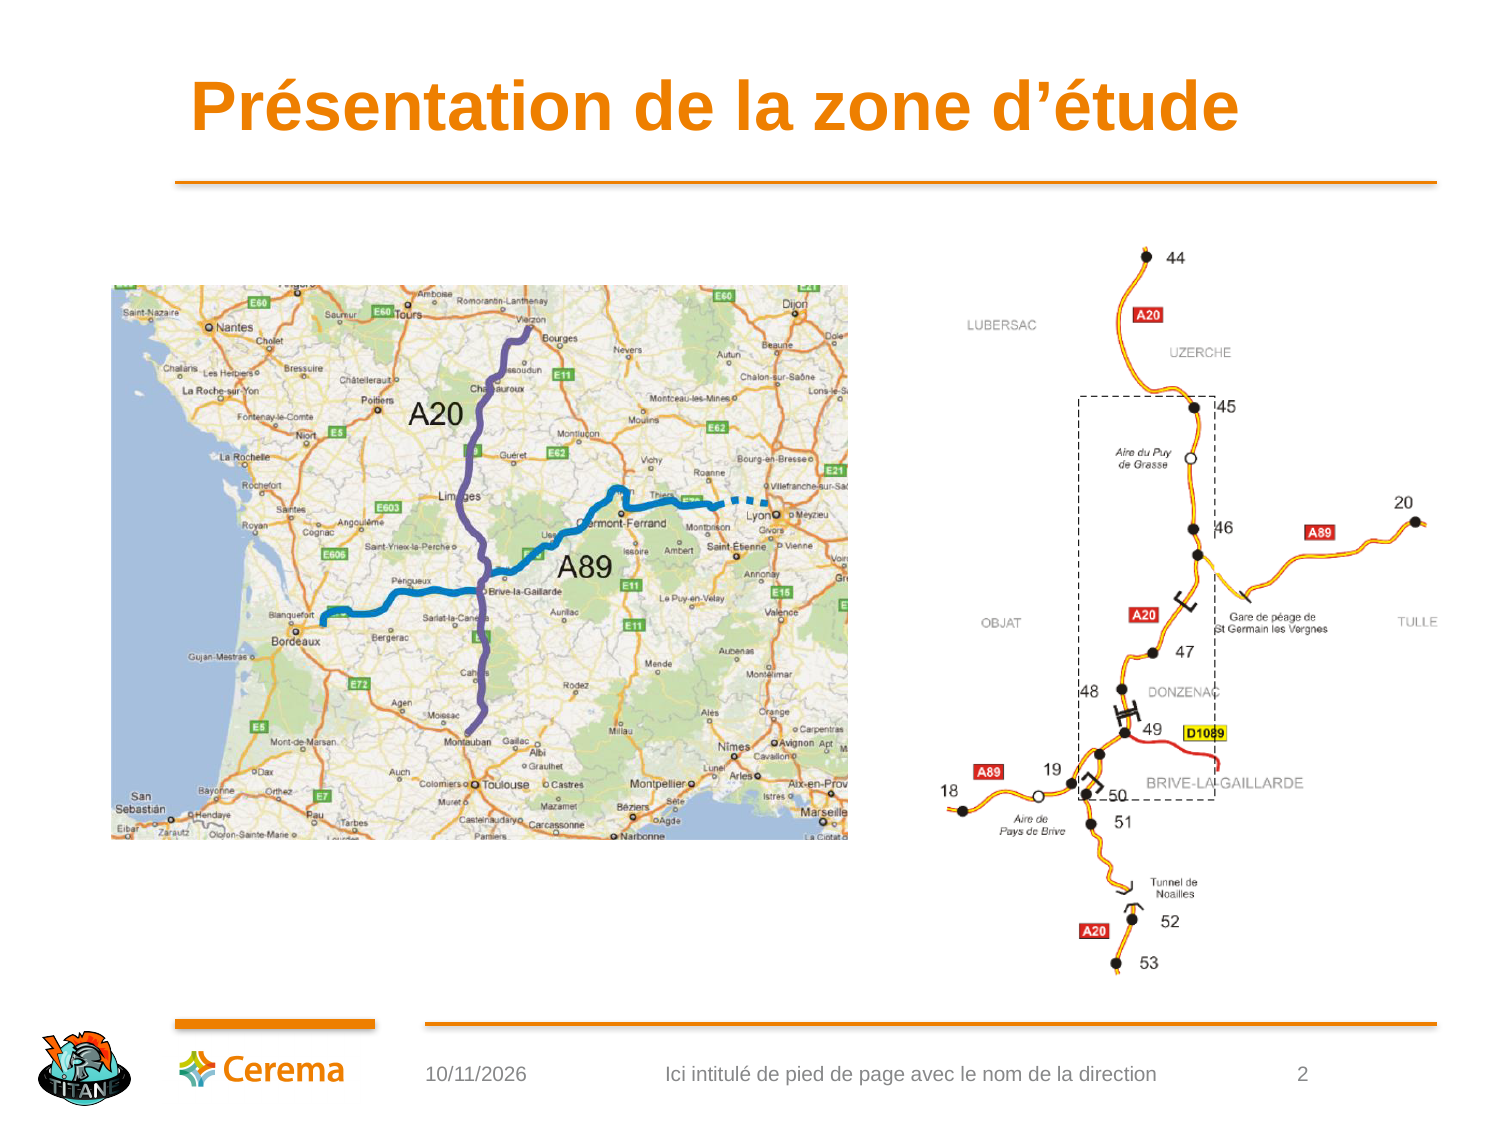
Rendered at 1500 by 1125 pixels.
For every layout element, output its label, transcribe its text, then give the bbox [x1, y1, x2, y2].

footer Ici intitulé de pied de page avec le nom de la direction [664, 1042, 1297, 1103]
picture [38, 1031, 131, 1106]
text_box Présentation de la zone d’étude [175, 23, 1425, 183]
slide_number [425, 1042, 664, 1103]
picture [162, 1033, 361, 1104]
picture [928, 238, 1475, 1012]
slide_number 2 [1297, 1042, 1425, 1103]
picture [111, 284, 848, 841]
